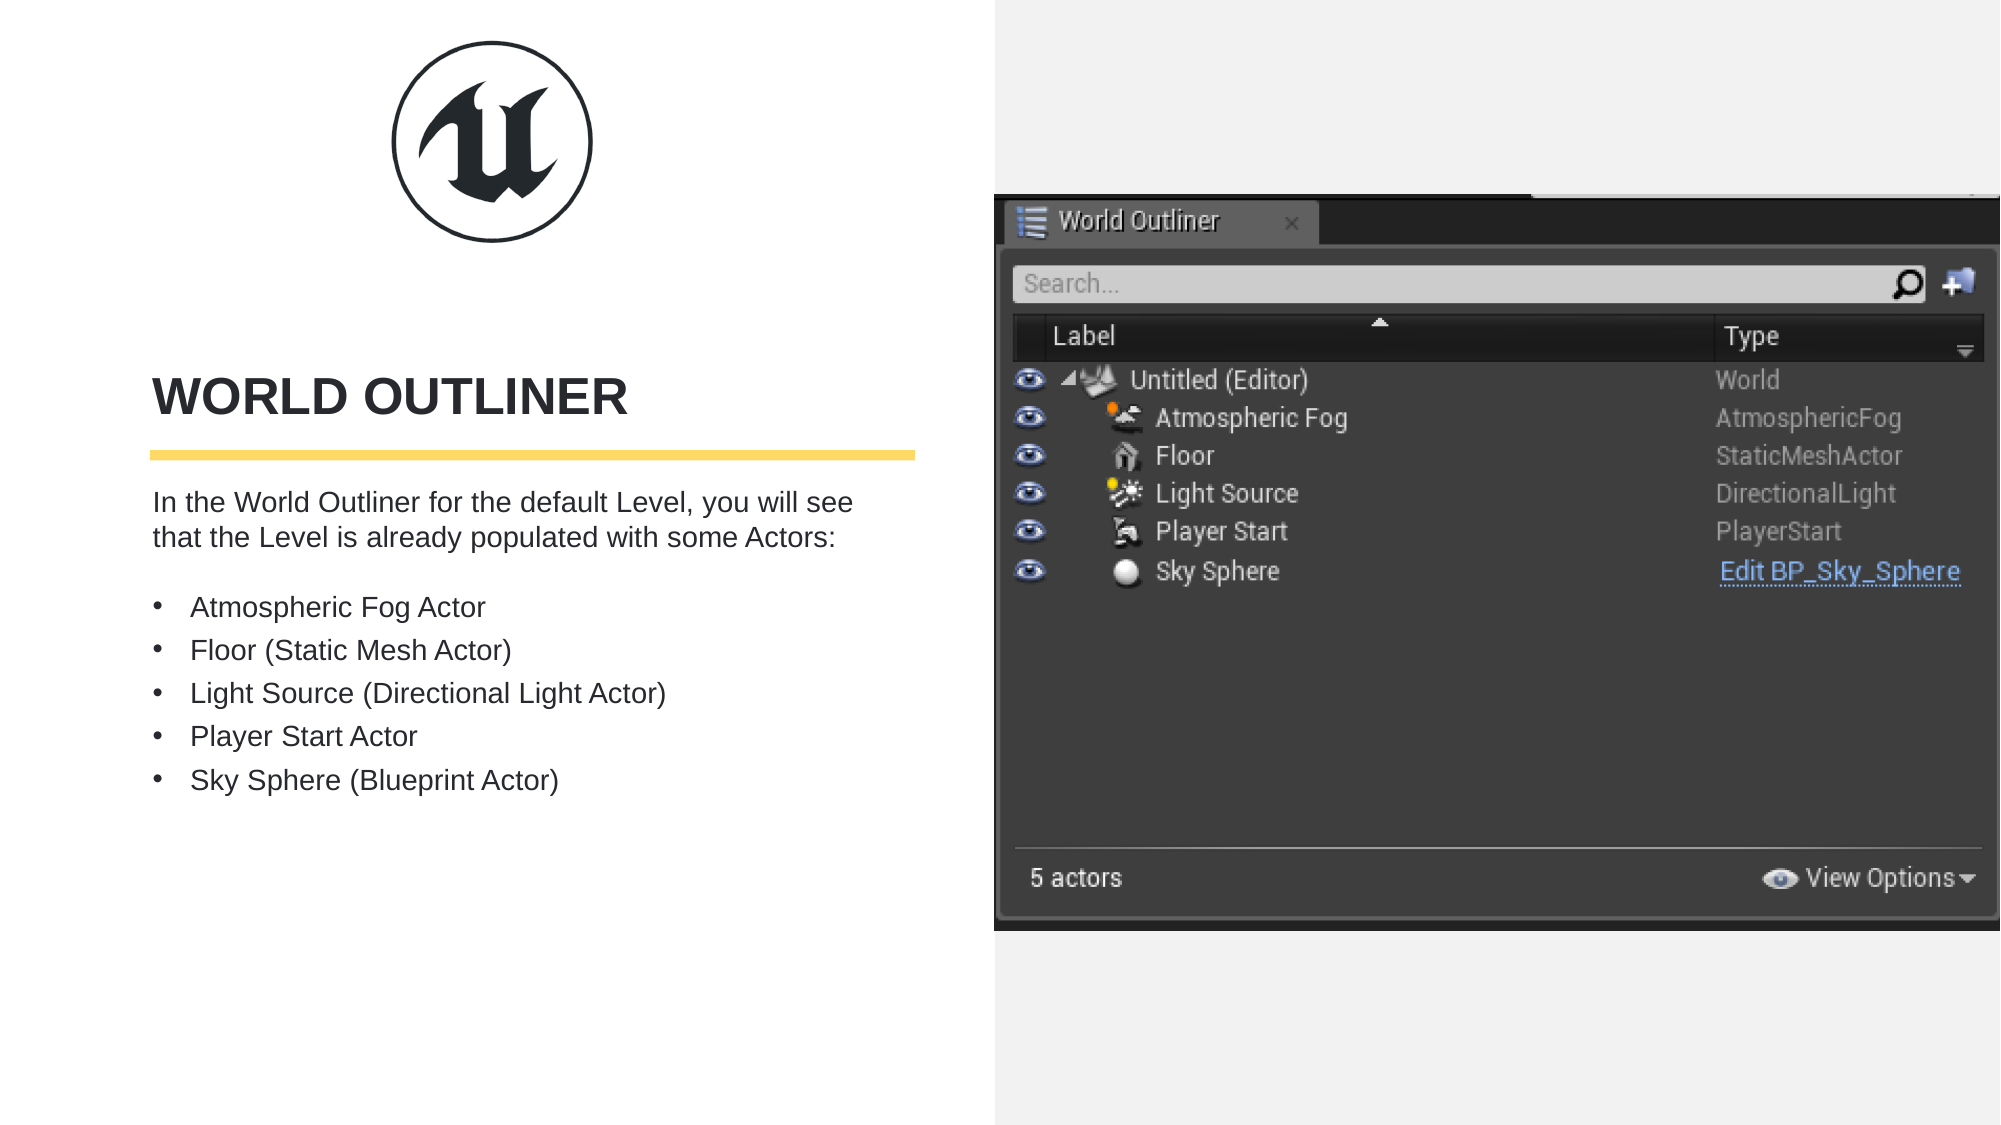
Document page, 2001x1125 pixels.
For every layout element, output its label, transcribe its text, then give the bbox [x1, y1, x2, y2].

picture [384, 33, 601, 75]
list In the World Outliner for the default Level, you will see that the Level is already populated with some Actors: Atmospheric Fog Actor Floor (Static Mesh Actor) Light Source (Directional Light Actor) Player Start Actor Sky Sphere (Blueprint Actor) [137, 475, 903, 1125]
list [994, 194, 2000, 931]
title world outliner [137, 75, 903, 433]
